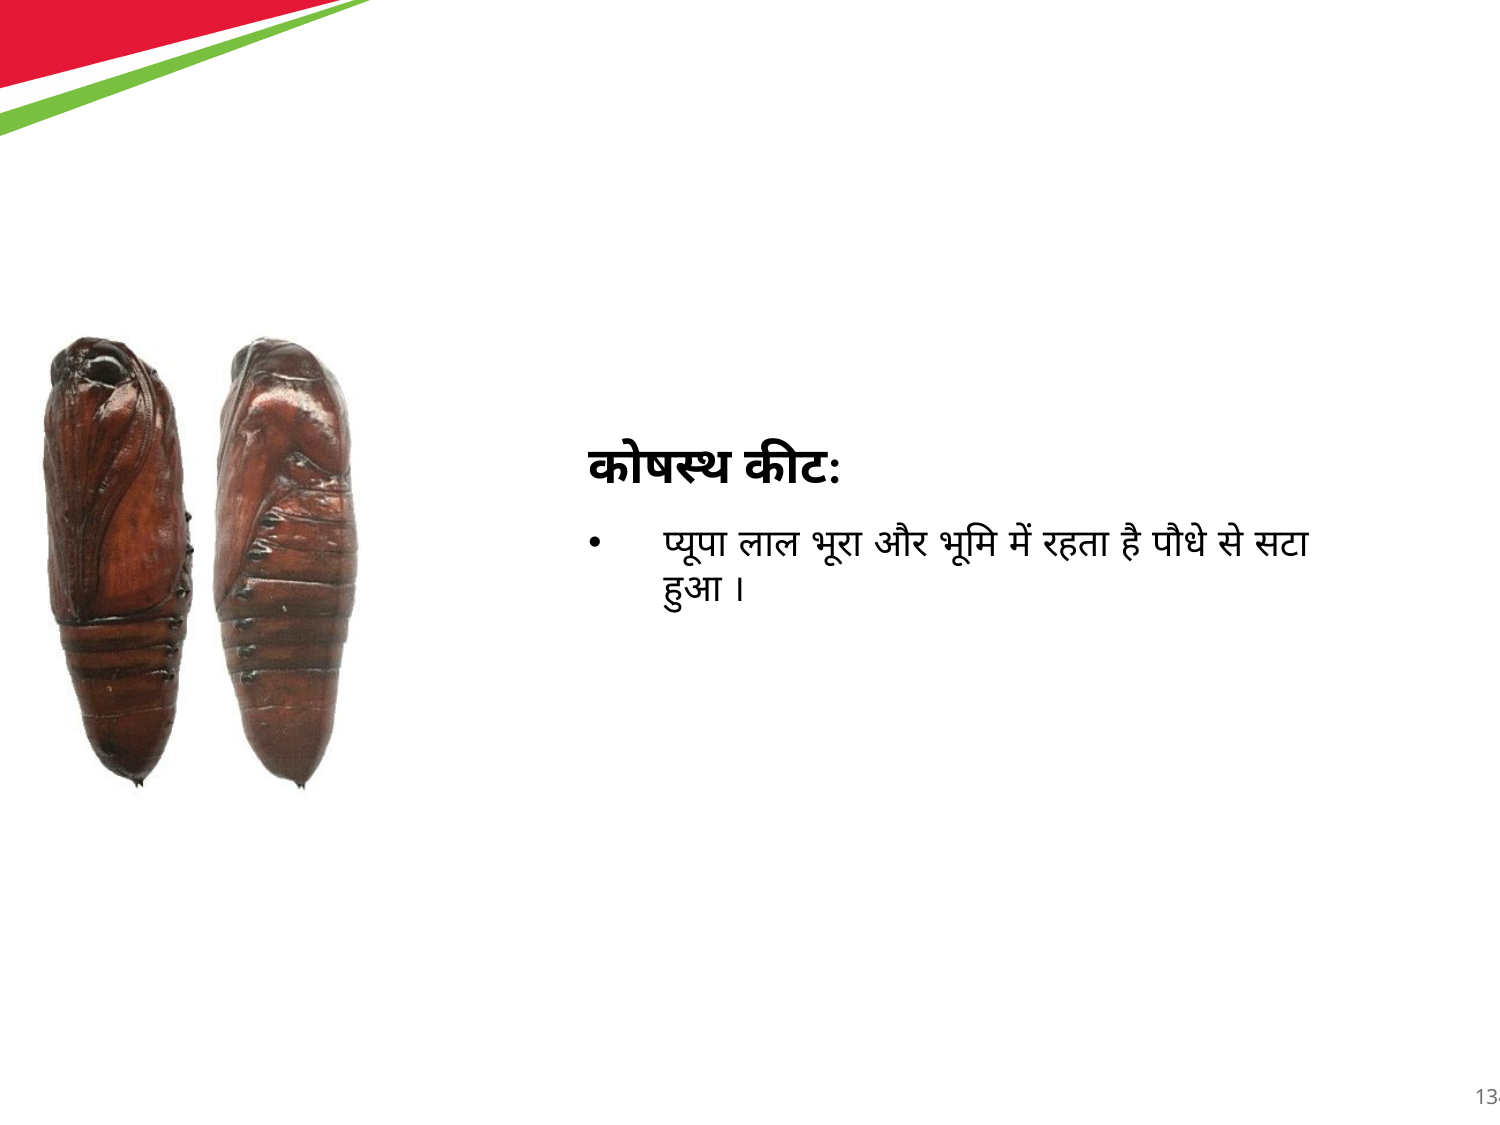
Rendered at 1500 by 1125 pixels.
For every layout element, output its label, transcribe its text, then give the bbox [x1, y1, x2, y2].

picture [29, 326, 376, 799]
text_box कोषस्थ कीट: प्यूपा लाल भूरा और भूमि में रहता है पौधे से सटा हुआ । [573, 426, 1324, 617]
picture [0, 0, 373, 136]
